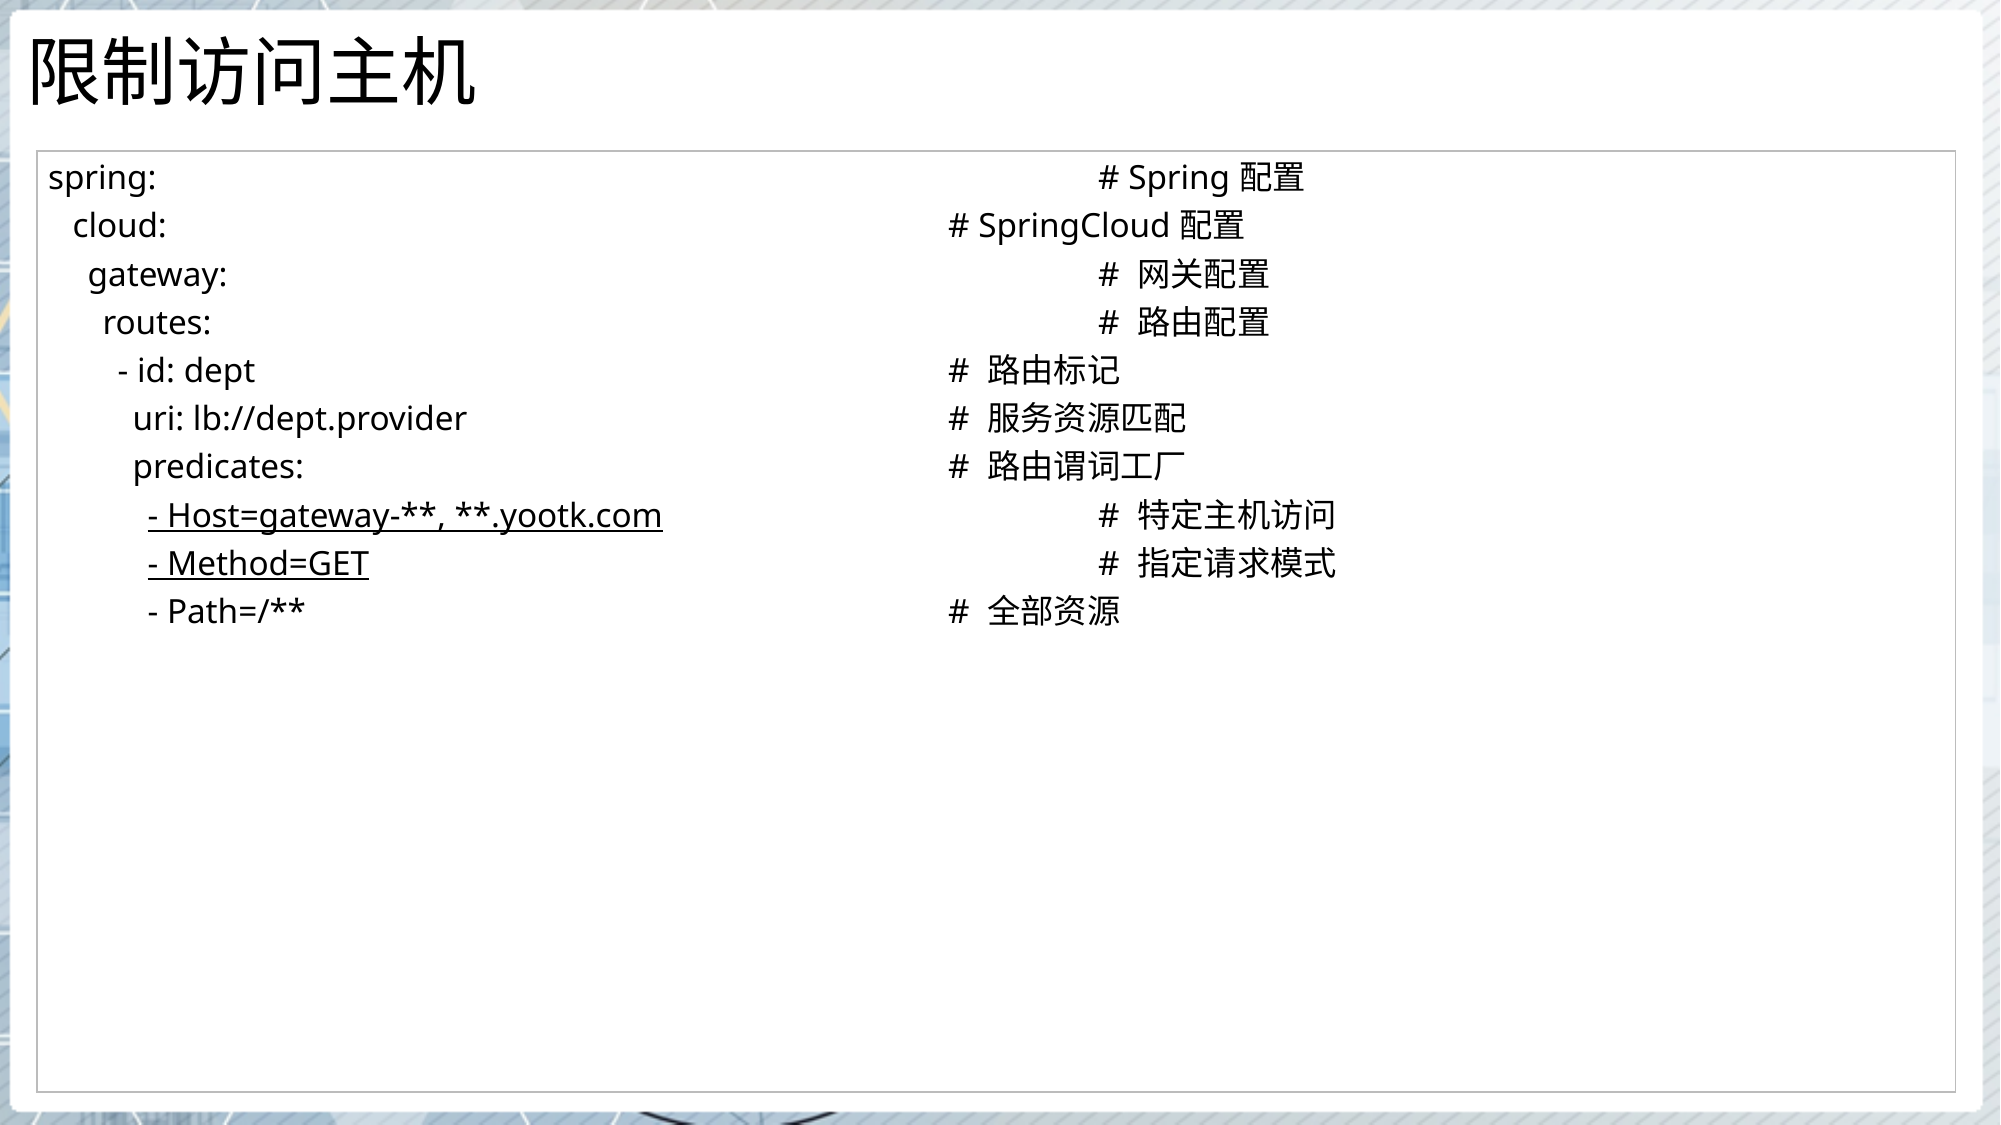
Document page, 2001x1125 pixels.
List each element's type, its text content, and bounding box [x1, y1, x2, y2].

table_header spring: # Spring配置 cloud: # SpringCloud配置 gateway: # 网关配置 routes: # 路由配置 - id: dept # 路由标记 uri: lb://dept.provider # 服务资源匹配 predicates: # 路由谓词工厂 - Host=gateway-**, **.yootk.com # 特定主机访问 - Method=GET # 指定请求模式 - Path=/** # 全部资源 [38, 152, 1955, 1091]
title 限制访问主机 [11, 11, 1983, 140]
picture [0, 0, 2000, 1125]
